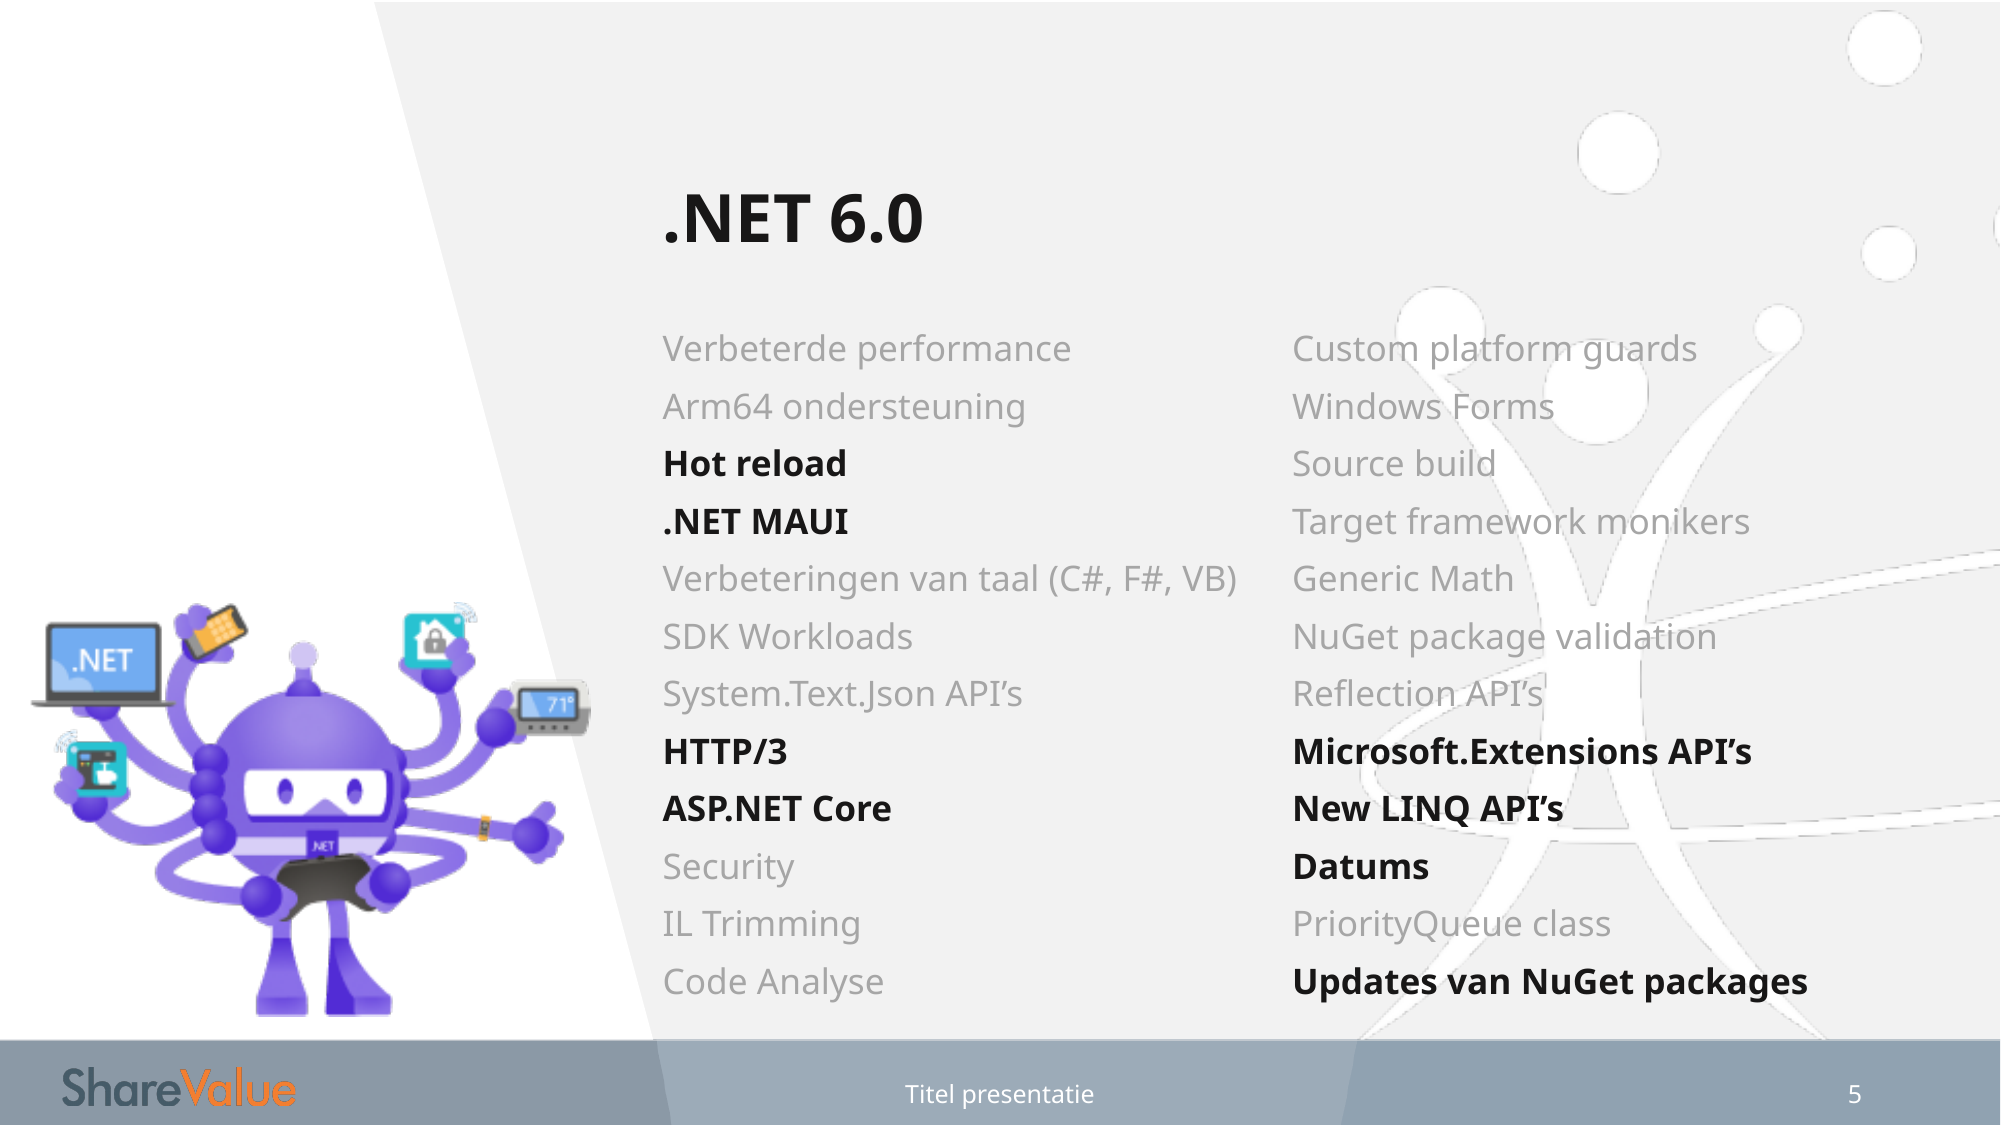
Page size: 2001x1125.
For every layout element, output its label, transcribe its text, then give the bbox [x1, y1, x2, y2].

footer Titel presentatie [415, 1062, 1585, 1125]
picture [0, 1039, 2001, 1125]
picture [30, 602, 591, 1017]
slide_number 5 [1643, 1062, 1863, 1125]
list .NET 6.0 [662, 108, 1863, 265]
list Verbeterde performance Arm64 ondersteuning Hot reload .NET MAUI Verbeteringen van taal (C#, F#, VB) SDK Workloads System.Text.Json API’s HTTP/3 ASP.NET Core Security IL Trimming Code Analyse Custom platform guards Windows Forms Source build Target framework monikers Generic Math NuGet package validation Reflection API’s Microsoft.Extensions API’s New LINQ API’s Datums PriorityQueue class Updates van NuGet packages [662, 323, 1937, 1017]
